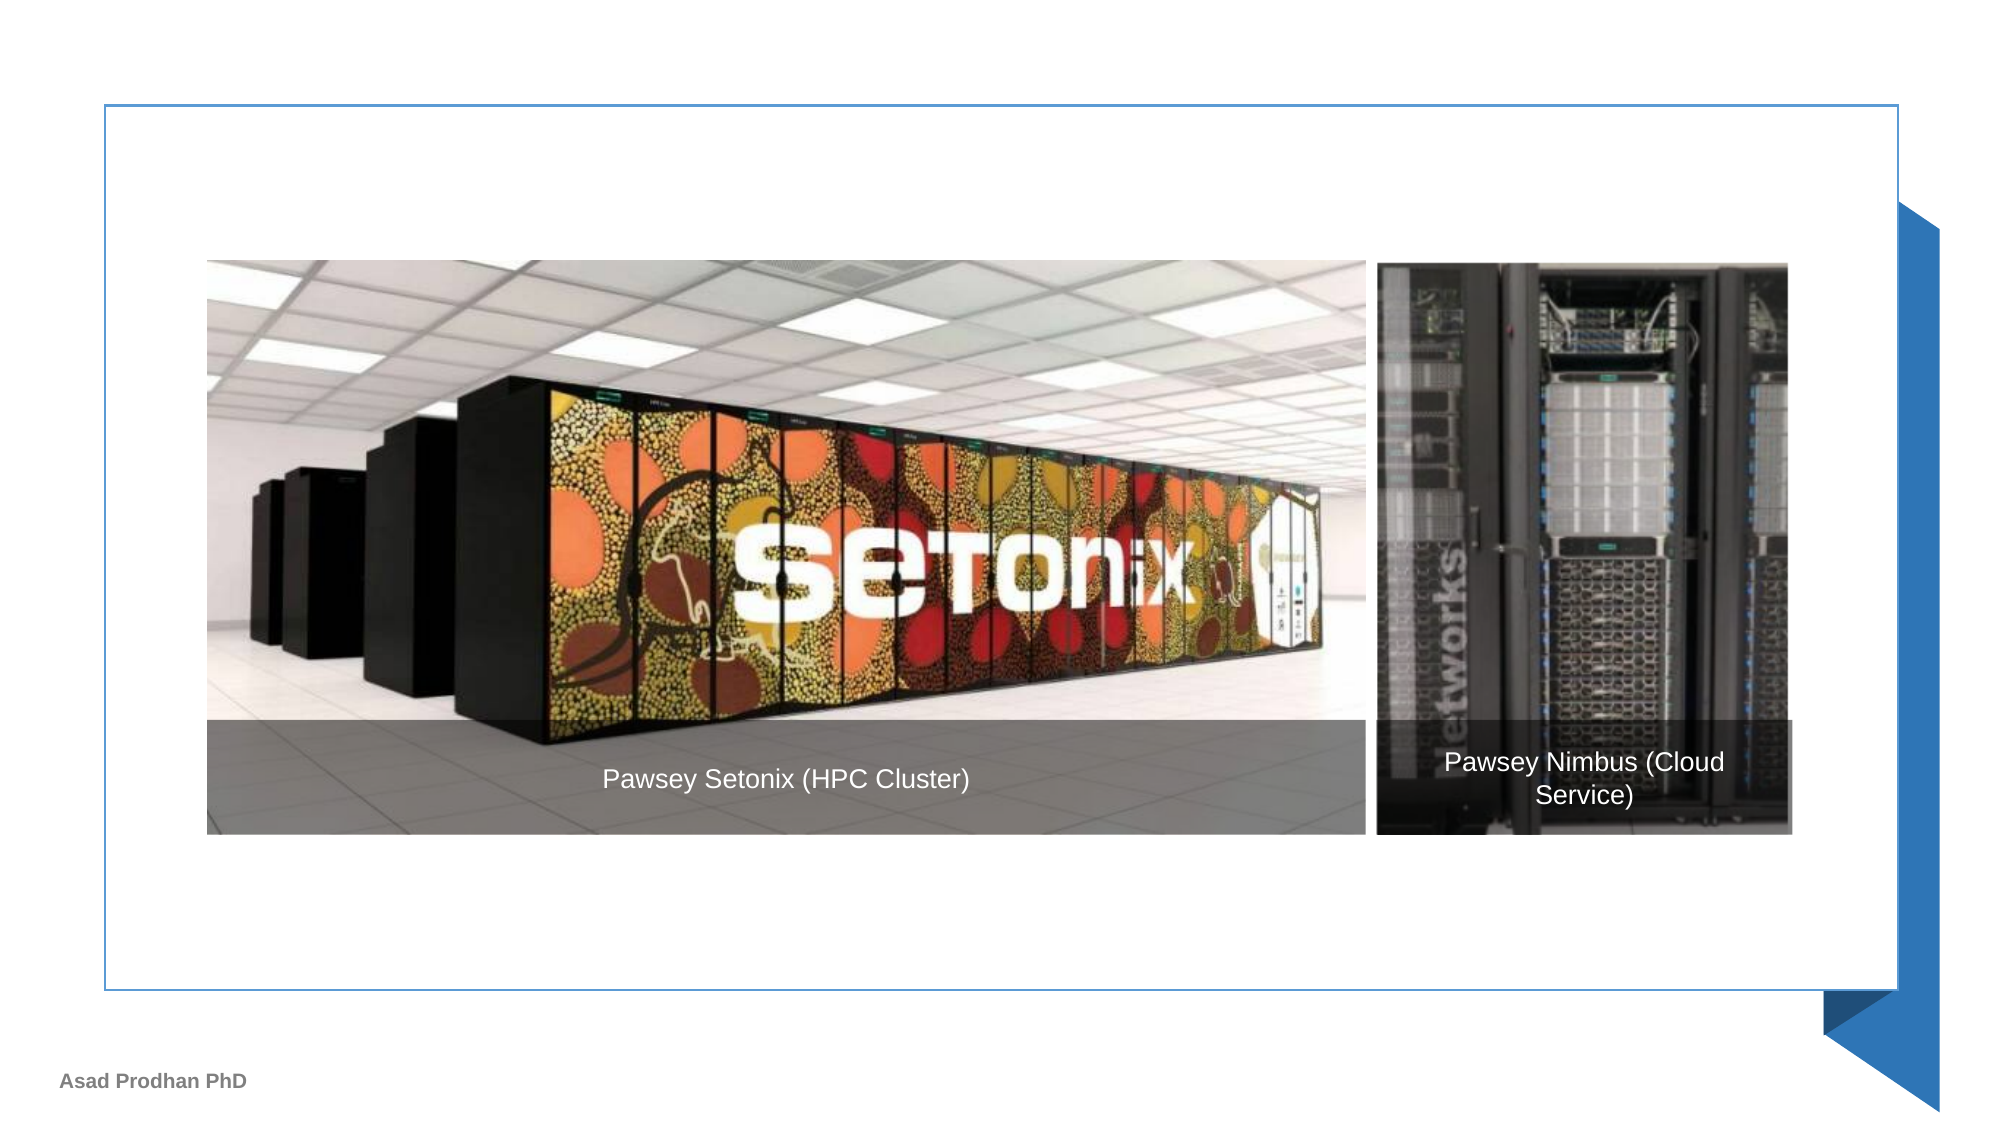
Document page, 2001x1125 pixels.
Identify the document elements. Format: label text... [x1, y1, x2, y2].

text_box [104, 105, 1899, 990]
text_box Asad Prodhan PhD [44, 1059, 263, 1100]
text_box [1825, 201, 1940, 1113]
text_box [1823, 990, 1893, 1036]
picture [207, 260, 1366, 835]
picture [1376, 260, 1793, 835]
